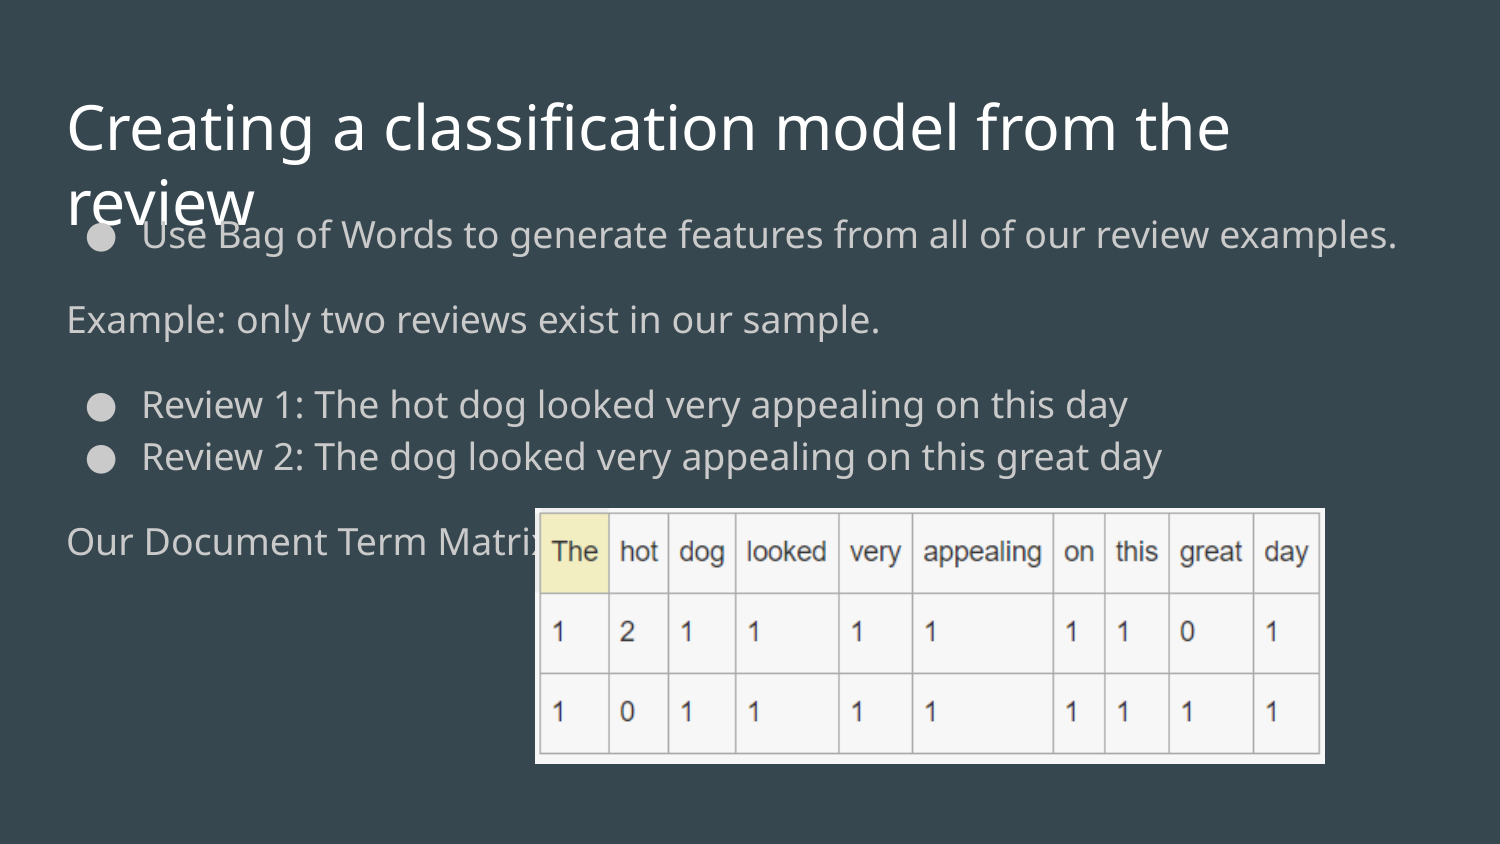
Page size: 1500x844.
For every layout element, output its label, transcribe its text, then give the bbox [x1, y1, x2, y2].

list Use Bag of Words to generate features from all of our review examples. Example: only two reviews exist in our sample. Review 1: The hot dog looked very appealing on this day Review 2: The dog looked very appealing on this great day Our Document Term Matrix [51, 189, 1449, 750]
title Creating a classification model from the review [51, 72, 1449, 167]
picture [535, 508, 1325, 764]
